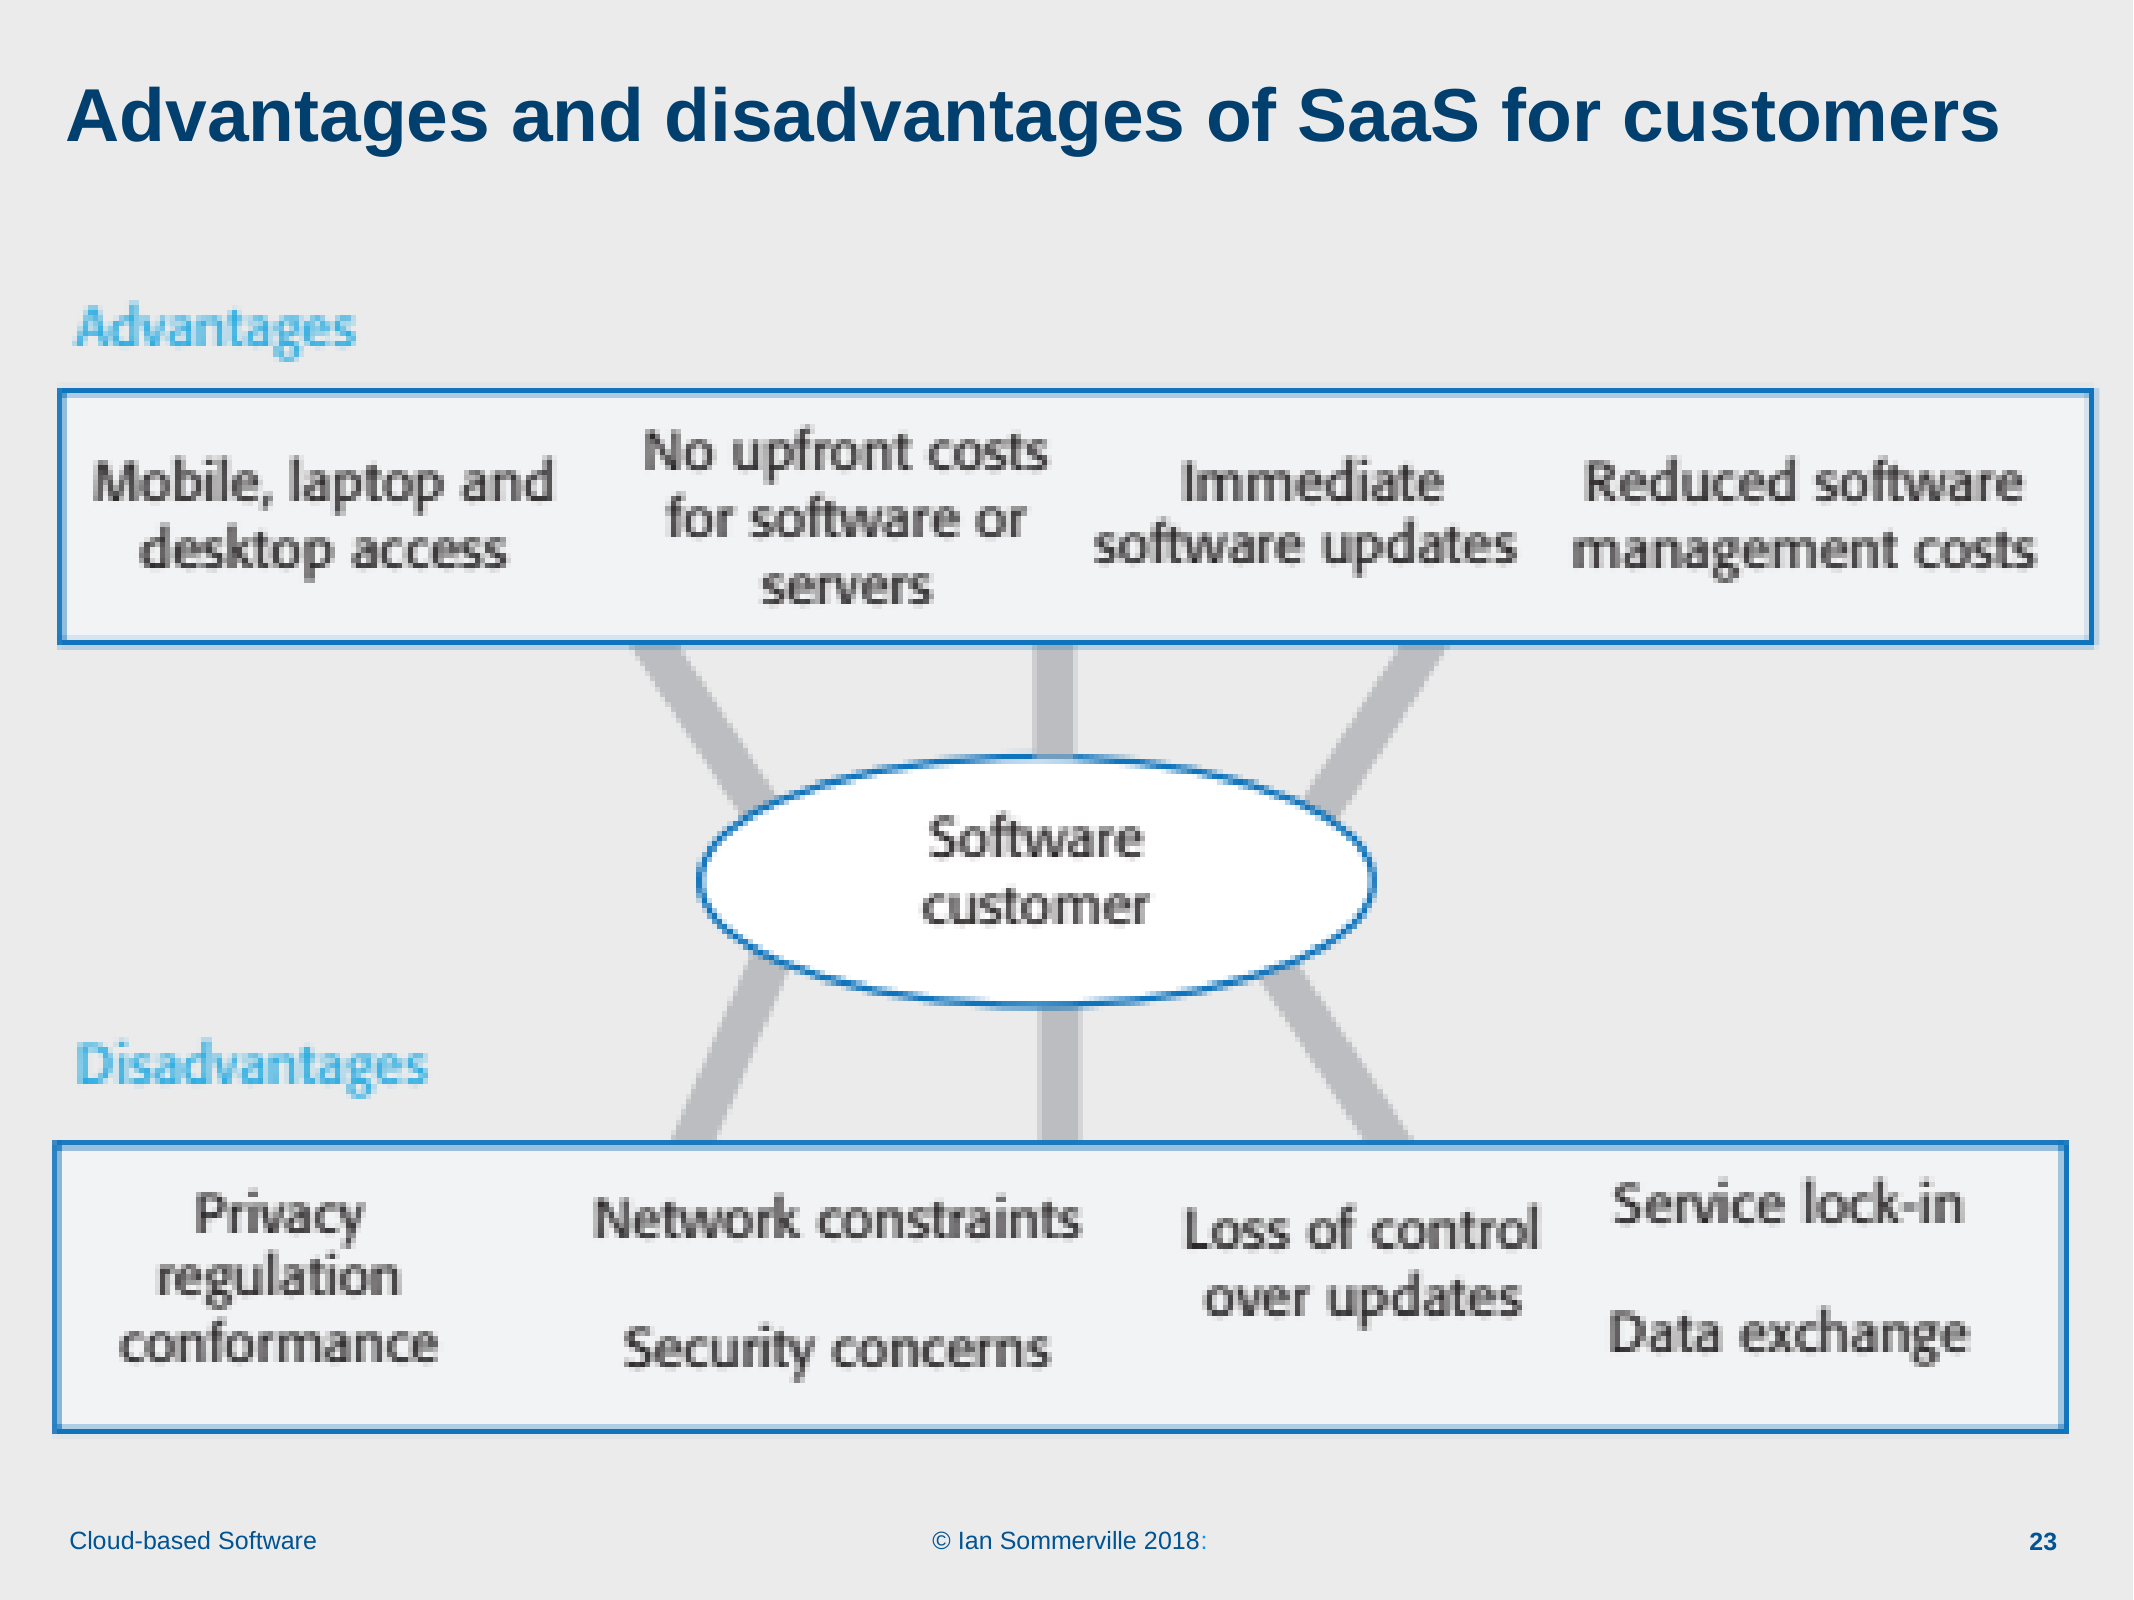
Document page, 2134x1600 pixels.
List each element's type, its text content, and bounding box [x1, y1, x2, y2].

picture [33, 286, 2100, 1463]
title Advantages and disadvantages of SaaS for customers [56, 55, 2077, 169]
slide_number 23 [2018, 1516, 2067, 1563]
